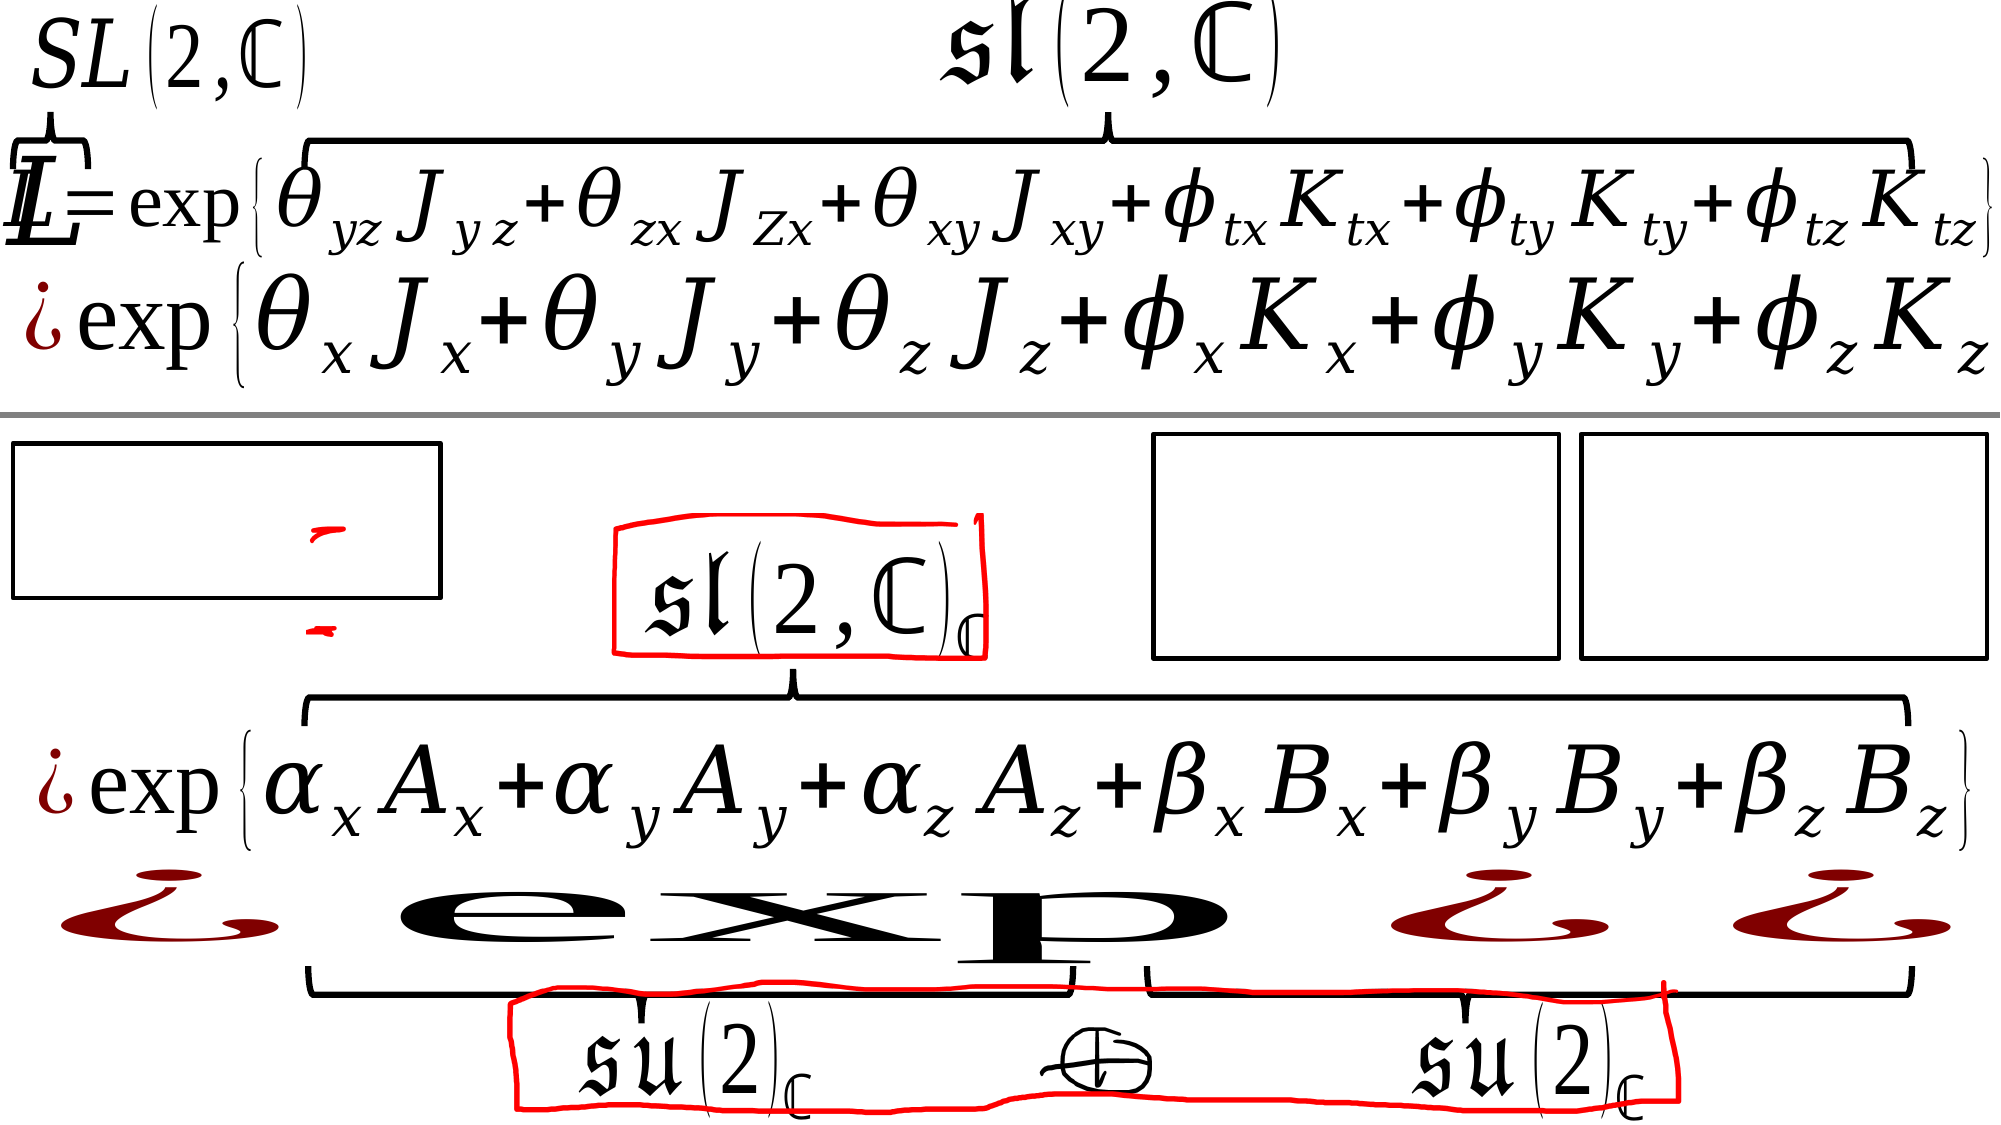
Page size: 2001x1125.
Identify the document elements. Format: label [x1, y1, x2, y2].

picture [306, 513, 1690, 534]
text_box [1146, 966, 1912, 1125]
text_box [309, 0, 1912, 170]
text_box [12, 0, 309, 170]
text_box [308, 966, 1074, 1125]
text_box [304, 534, 1909, 726]
picture [306, 726, 1690, 1124]
